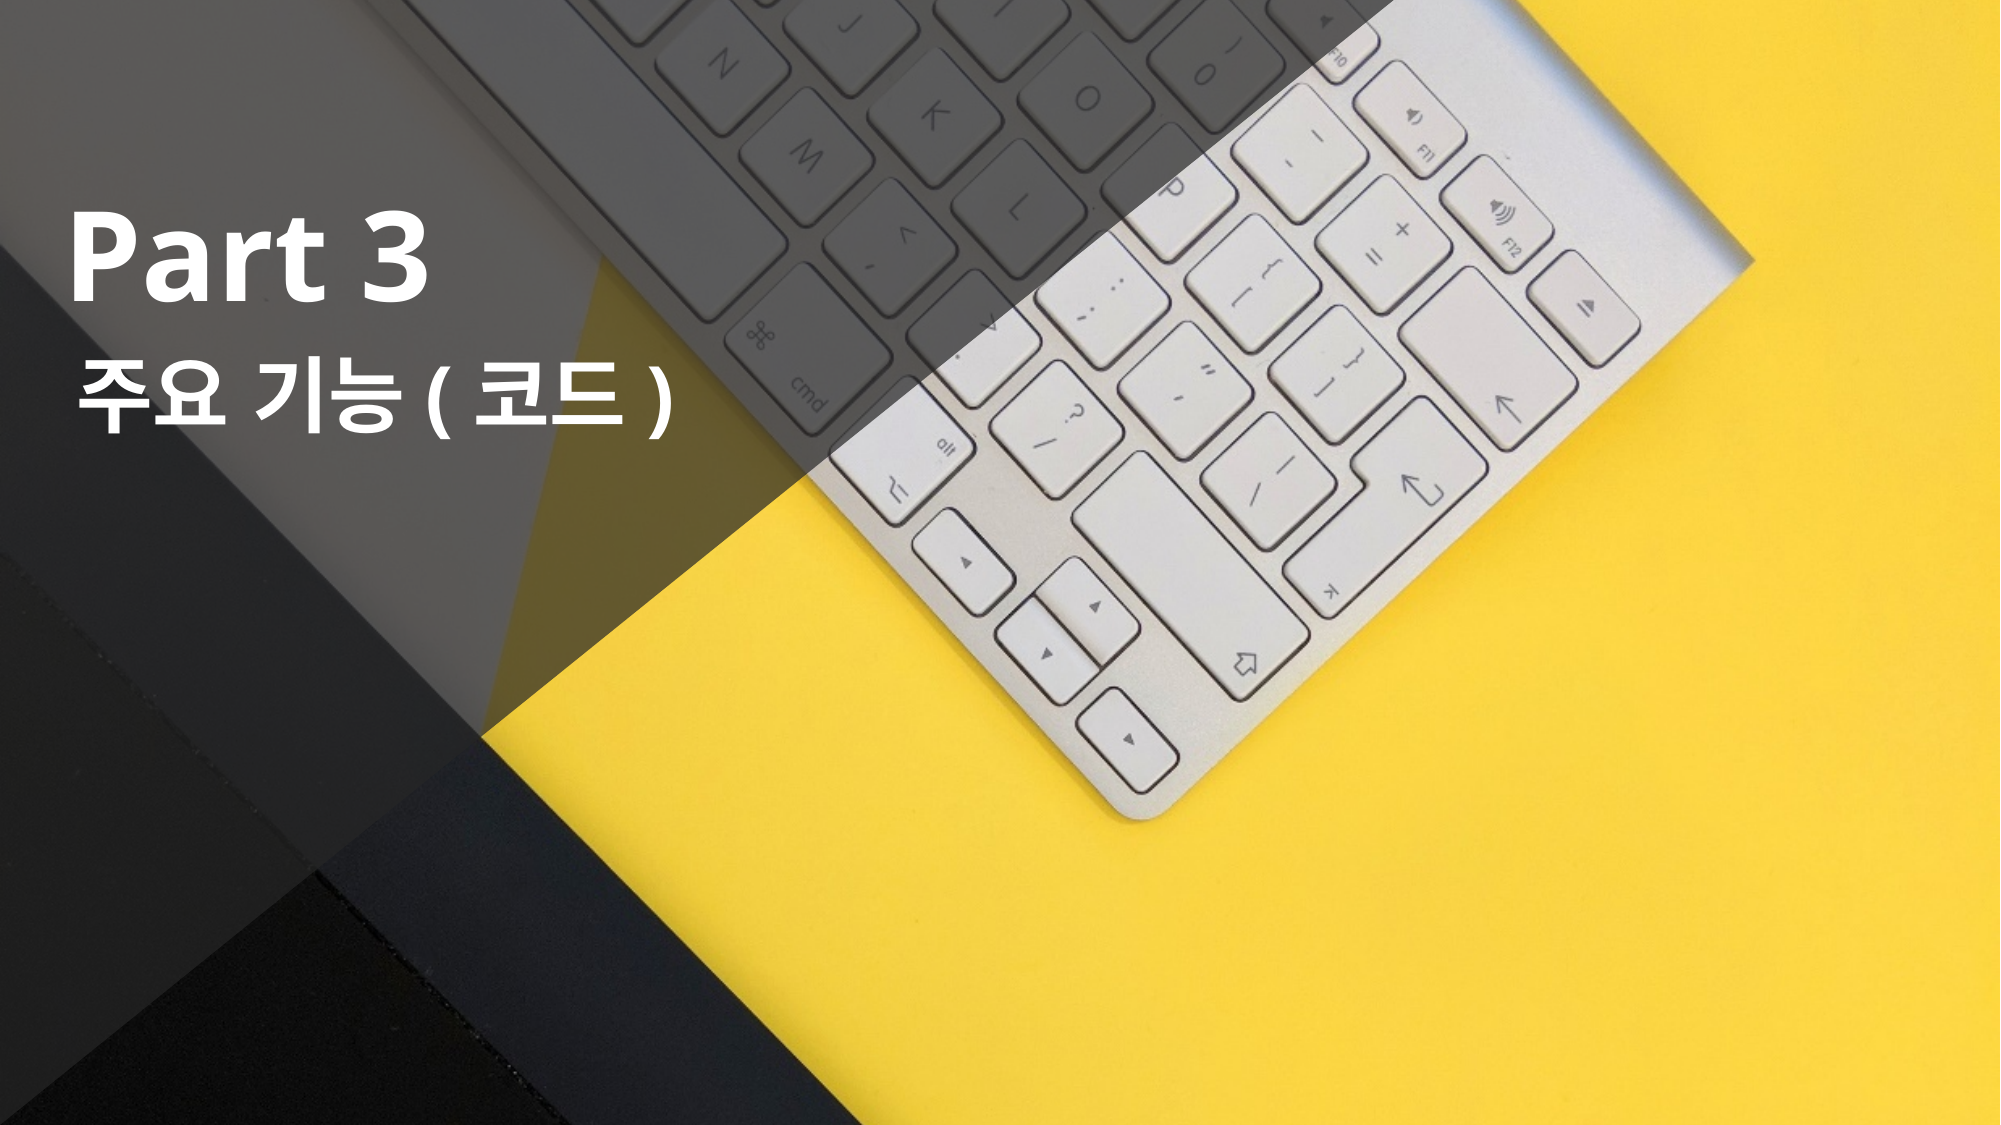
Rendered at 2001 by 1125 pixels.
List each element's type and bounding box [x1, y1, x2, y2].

picture [1394, 0, 2000, 1125]
text_box [0, 0, 1394, 1125]
